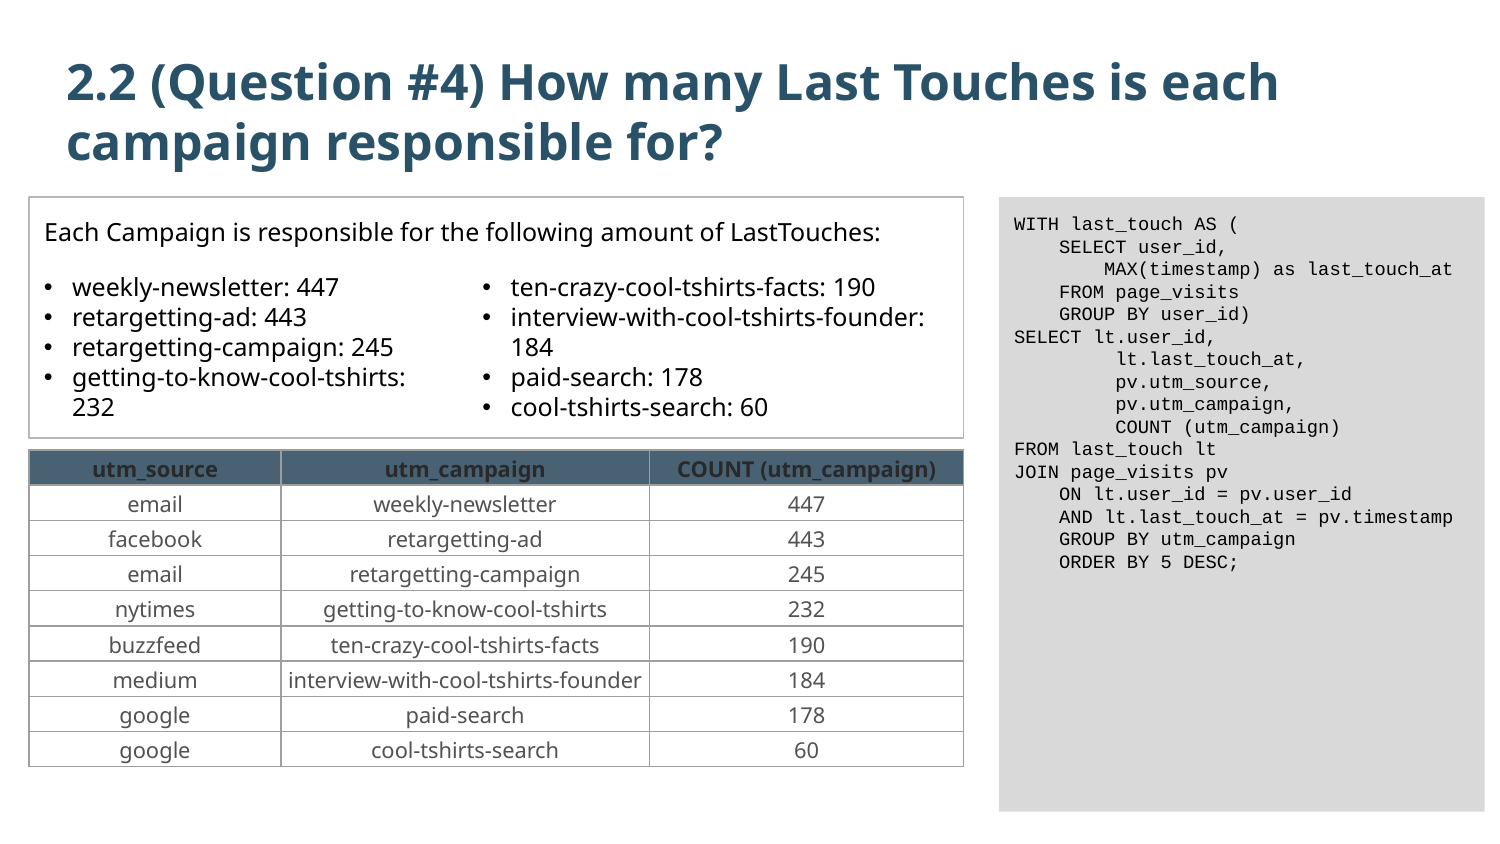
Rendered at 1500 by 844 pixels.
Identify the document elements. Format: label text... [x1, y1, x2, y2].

table_cell ten-crazy-cool-tshirts-facts [282, 627, 649, 660]
text_box weekly-newsletter: 447 retargetting-ad: 443 retargetting-campaign: 245 getting-to-know-cool-tshirts: 232 [29, 264, 468, 464]
table_cell medium [30, 662, 280, 696]
text_box Each Campaign is responsible for the following amount of LastTouches: [468, 429, 964, 439]
table_header utm_campaign [282, 451, 649, 484]
table_cell 184 [650, 662, 963, 696]
table_cell getting-to-know-cool-tshirts [282, 591, 649, 625]
table_cell 178 [650, 697, 963, 731]
table_header utm_source [30, 464, 280, 484]
table_cell interview-with-cool-tshirts-founder [282, 662, 649, 696]
text_box ten-crazy-cool-tshirts-facts: 190 interview-with-cool-tshirts-founder: 184 paid-search: 178 cool-tshirts-search: 60 [467, 264, 964, 429]
table_cell 443 [650, 521, 963, 555]
table_cell nytimes [30, 591, 280, 625]
table_cell retargetting-campaign [282, 556, 649, 590]
table_cell cool-tshirts-search [282, 732, 649, 766]
table_cell retargetting-ad [282, 521, 649, 555]
text_box 2.2 (Question #4) How many Last Touches is each campaign responsible for? [51, 48, 1449, 186]
table_cell 245 [650, 556, 963, 590]
table_cell facebook [30, 521, 280, 555]
table_cell paid-search [282, 697, 649, 731]
table_cell google [30, 697, 280, 731]
table_cell email [30, 486, 280, 520]
table_cell buzzfeed [30, 627, 280, 660]
table_cell weekly-newsletter [282, 486, 649, 520]
table_header COUNT (utm_campaign) [650, 451, 963, 484]
table_cell email [30, 556, 280, 590]
text_box Each Campaign is responsible for the following amount of LastTouches: [29, 197, 964, 264]
table_cell 232 [650, 591, 963, 625]
table_cell google [30, 732, 280, 766]
table_cell 447 [650, 486, 963, 520]
table_cell 190 [650, 627, 963, 660]
table_cell 60 [650, 732, 963, 766]
text_box WITH last_touch AS ( SELECT user_id, MAX(timestamp) as last_touch_at FROM page_visits GROUP BY user_id) SELECT lt.user_id, lt.last_touch_at, pv.utm_source, pv.utm_campaign, COUNT (utm_campaign) FROM last_touch lt JOIN page_visits pv ON lt.user_id = pv.user_id AND lt.last_touch_at = pv.timestamp GROUP BY utm_campaign ORDER BY 5 DESC; [999, 197, 1485, 812]
